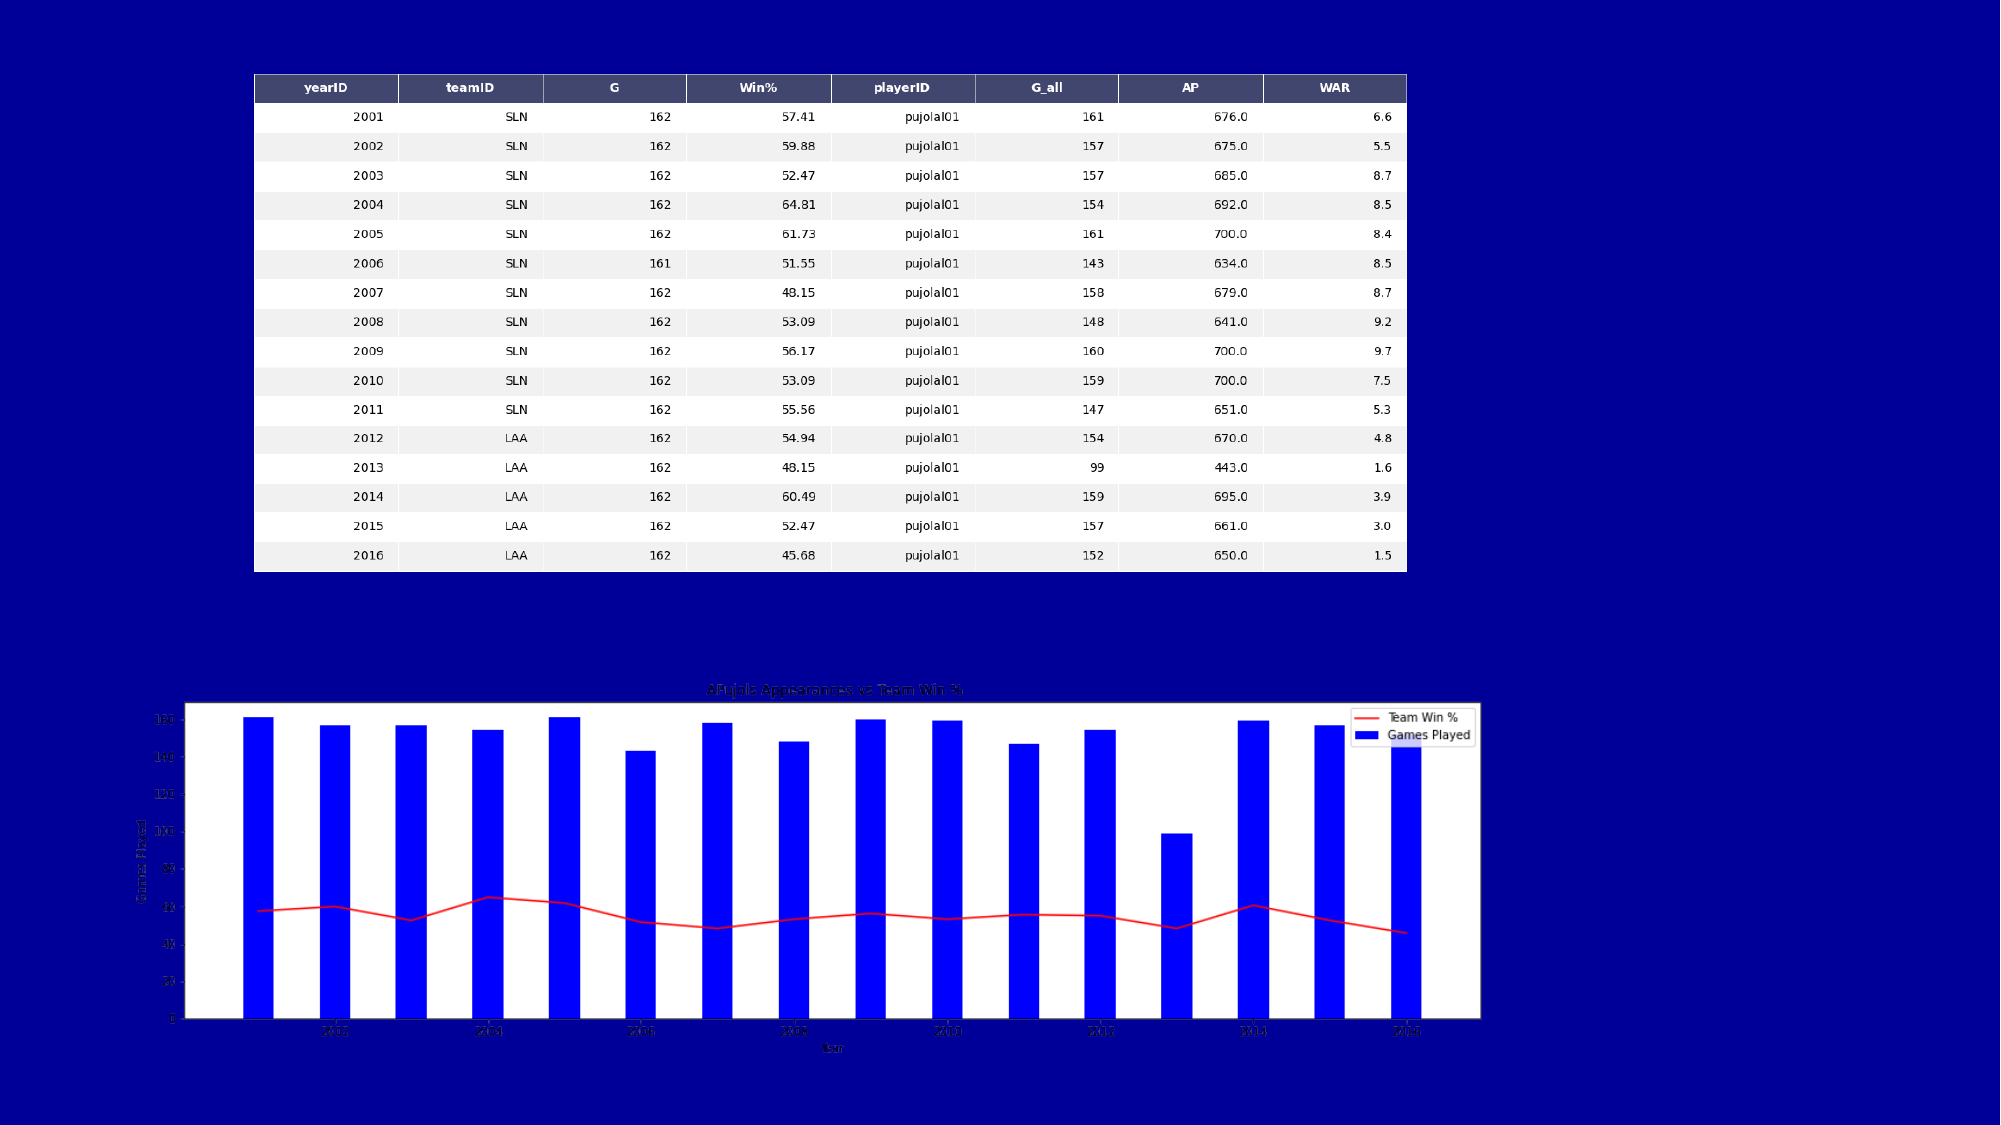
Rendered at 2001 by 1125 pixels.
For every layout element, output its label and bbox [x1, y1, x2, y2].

picture [0, 0, 1648, 1071]
